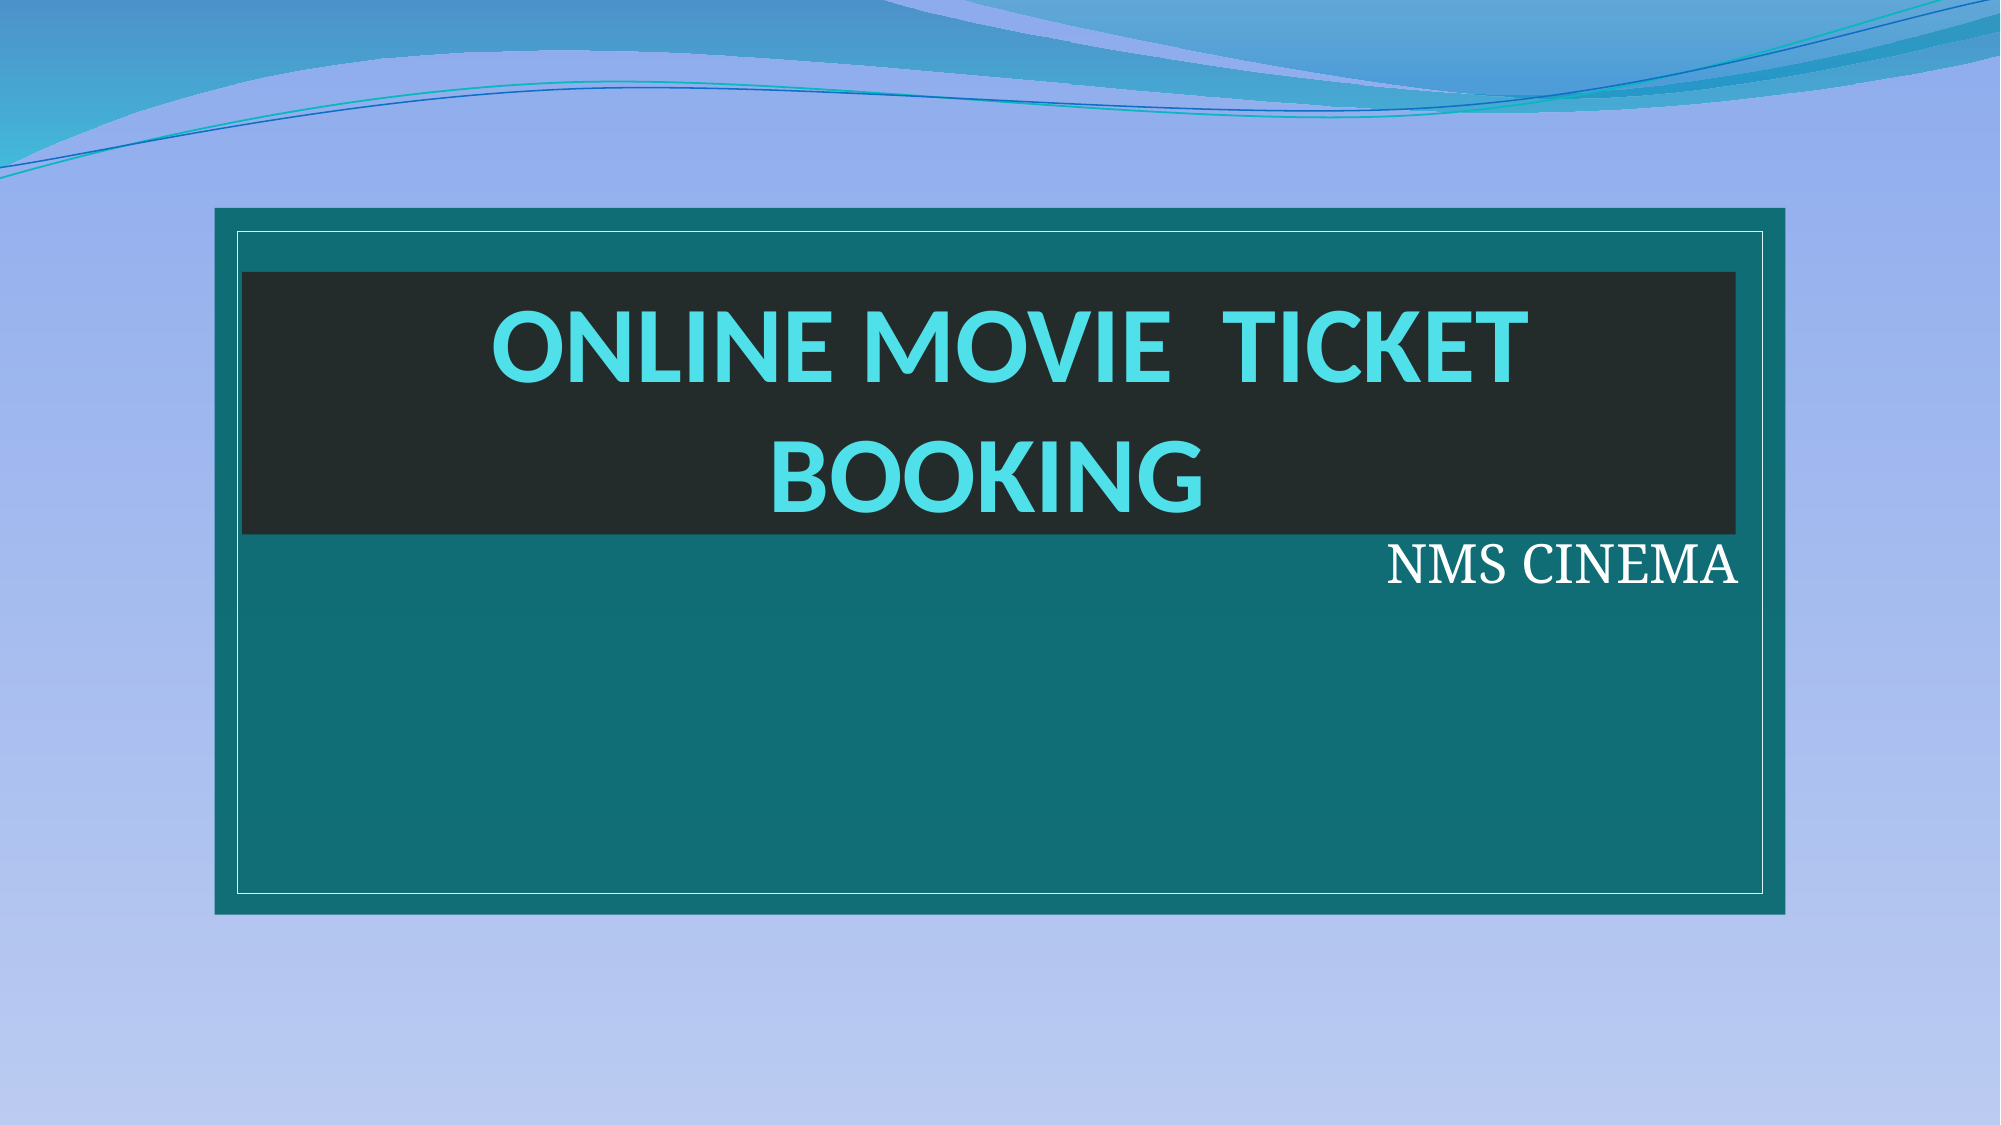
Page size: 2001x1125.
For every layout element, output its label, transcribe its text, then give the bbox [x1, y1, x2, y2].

text_box [214, 207, 1786, 915]
text_box [237, 231, 1763, 894]
text_box [857, 271, 1142, 324]
subtitle NMS CINEMA [32, 521, 1751, 810]
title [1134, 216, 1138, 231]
title ONLINE MOVIE TICKET BOOKING [242, 271, 1736, 521]
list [1134, 231, 1138, 271]
